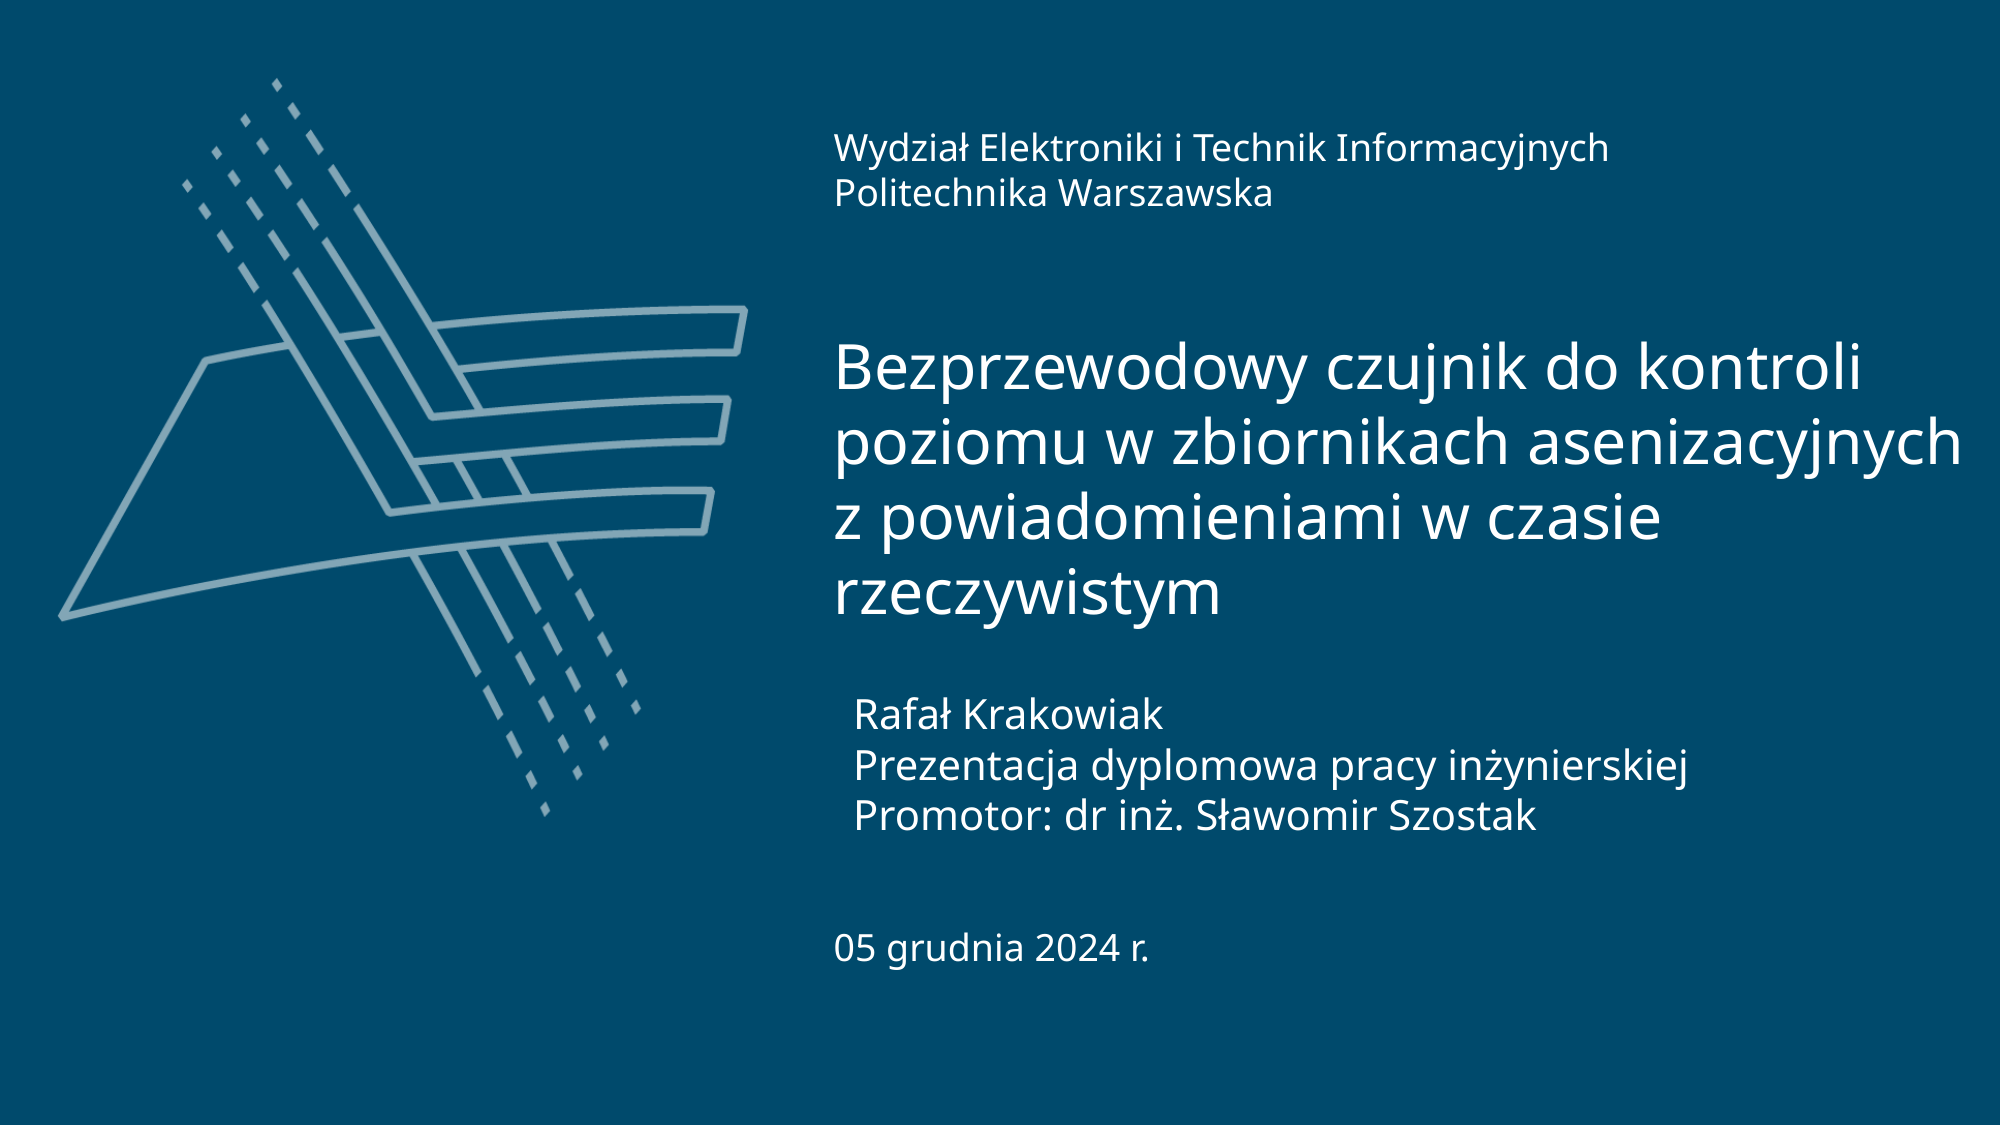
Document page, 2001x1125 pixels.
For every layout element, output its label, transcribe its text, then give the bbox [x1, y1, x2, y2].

picture [199, 203, 210, 218]
picture [576, 589, 593, 620]
picture [228, 171, 240, 186]
picture [573, 767, 582, 779]
text_box Rafał Krakowiak Prezentacja dyplomowa pracy inżynierskiej Promotor: dr inż. Sławomir Szostak [838, 680, 1774, 896]
picture [257, 138, 268, 153]
picture [329, 166, 350, 196]
picture [600, 736, 608, 750]
picture [526, 772, 536, 788]
picture [212, 147, 221, 158]
picture [268, 231, 289, 260]
picture [218, 231, 233, 252]
picture [241, 115, 250, 126]
picture [598, 632, 612, 656]
picture [483, 686, 503, 719]
picture [543, 623, 562, 655]
picture [59, 204, 747, 676]
picture [617, 670, 627, 686]
picture [289, 103, 300, 119]
picture [273, 80, 281, 91]
picture [558, 736, 569, 752]
text_box Wydział Elektroniki i Technik Informacyjnych Politechnika Warszawska [818, 116, 1754, 222]
picture [541, 802, 549, 816]
picture [516, 652, 535, 684]
picture [275, 166, 292, 188]
picture [247, 198, 263, 219]
picture [183, 180, 192, 191]
picture [239, 263, 258, 292]
picture [306, 131, 323, 154]
picture [566, 667, 580, 692]
picture [632, 701, 640, 714]
text_box Bezprzewodowy czujnik do kontroli poziomu w zbiornikach asenizacyjnych z powiadomieniami w czasie rzeczywistym [818, 319, 1985, 635]
picture [539, 696, 553, 721]
picture [585, 706, 595, 722]
text_box 05 grudnia 2024 r. [818, 917, 1205, 977]
picture [507, 731, 522, 757]
picture [297, 199, 318, 229]
